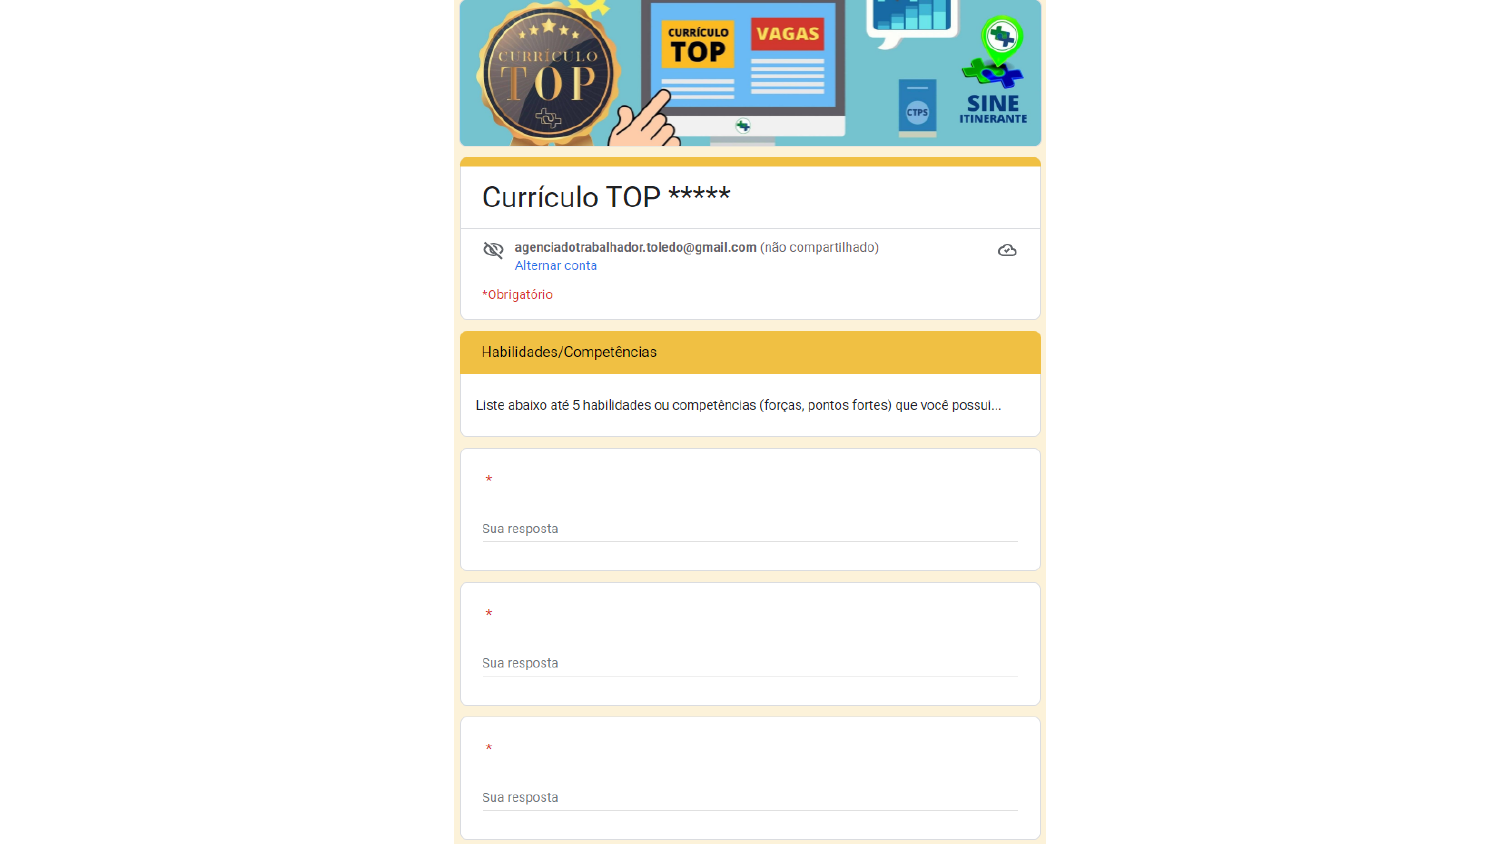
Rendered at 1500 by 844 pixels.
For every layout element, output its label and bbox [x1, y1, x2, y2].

picture [454, 0, 1046, 844]
